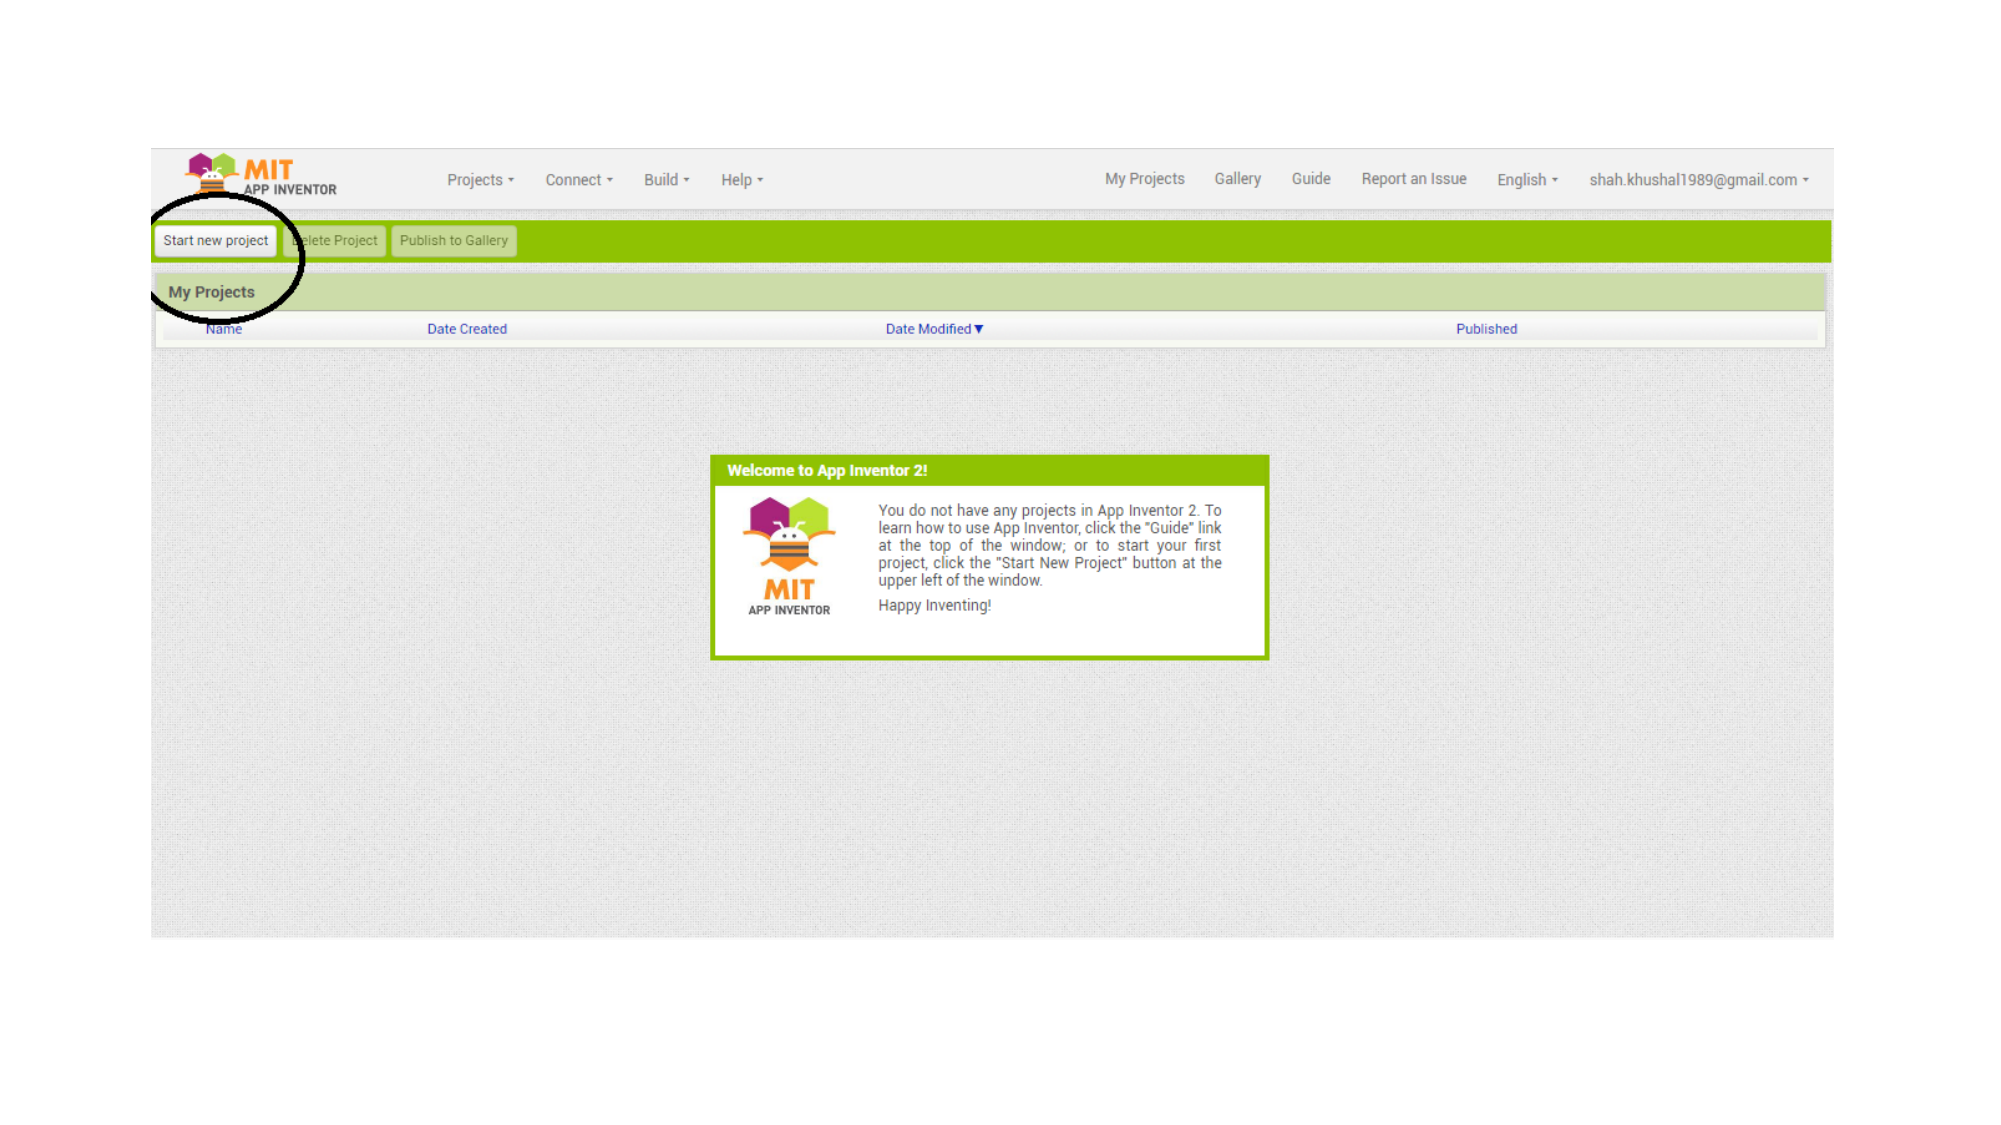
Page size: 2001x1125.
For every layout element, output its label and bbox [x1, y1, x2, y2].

picture [151, 148, 1834, 940]
